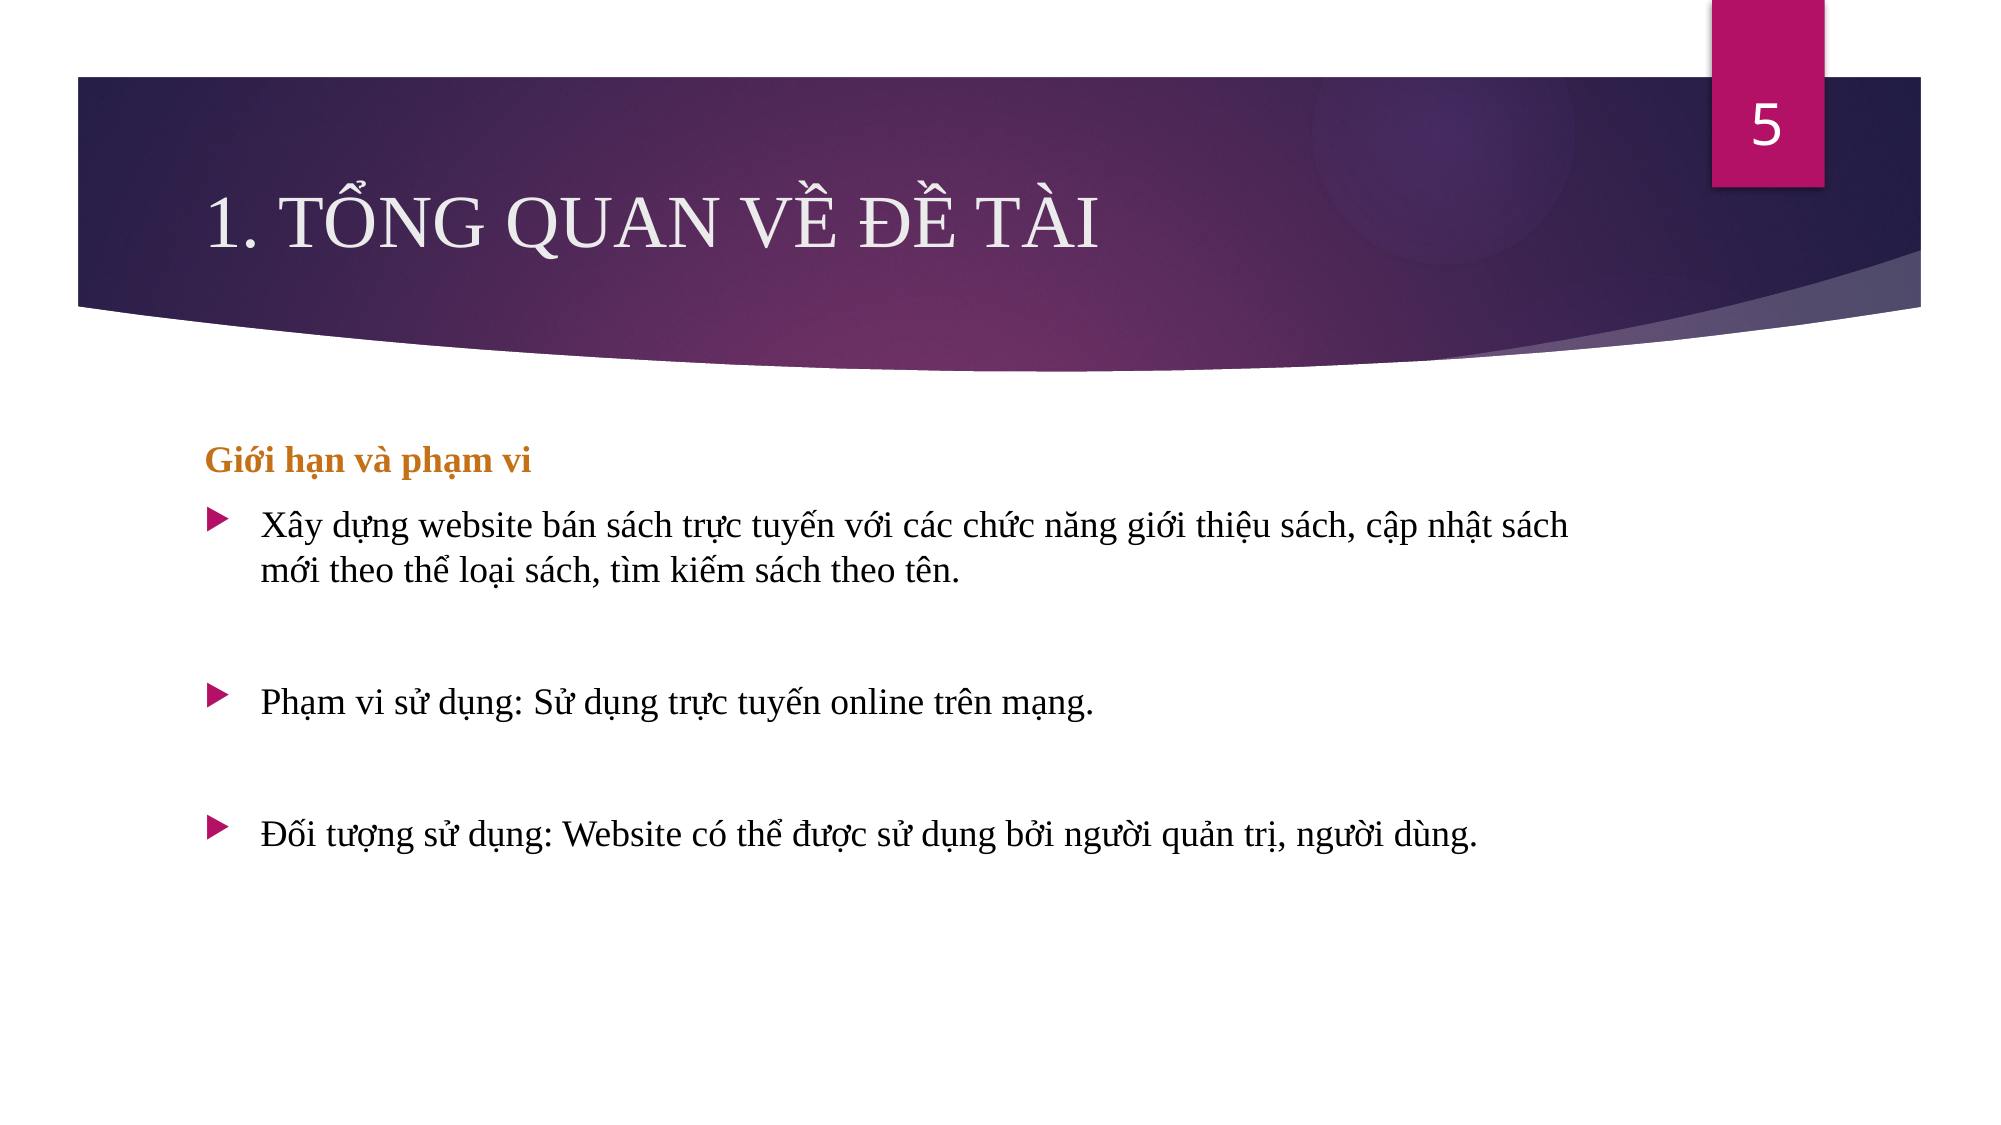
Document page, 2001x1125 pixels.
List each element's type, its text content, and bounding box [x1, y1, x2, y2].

slide_number 5 [1698, 48, 1836, 175]
list Giới hạn và phạm vi Xây dựng website bán sách trực tuyến với các chức năng giới thiệu sách, cập nhật sách mới theo thể loại sách, tìm kiếm sách theo tên. Phạm vi sử dụng: Sử dụng trực tuyến online trên mạng. Đối tượng sử dụng: Website có thể được sử dụng bởi người quản trị, người dùng. [189, 427, 1638, 988]
title 1. TỔNG QUAN VỀ ĐỀ TÀI [189, 159, 1627, 276]
